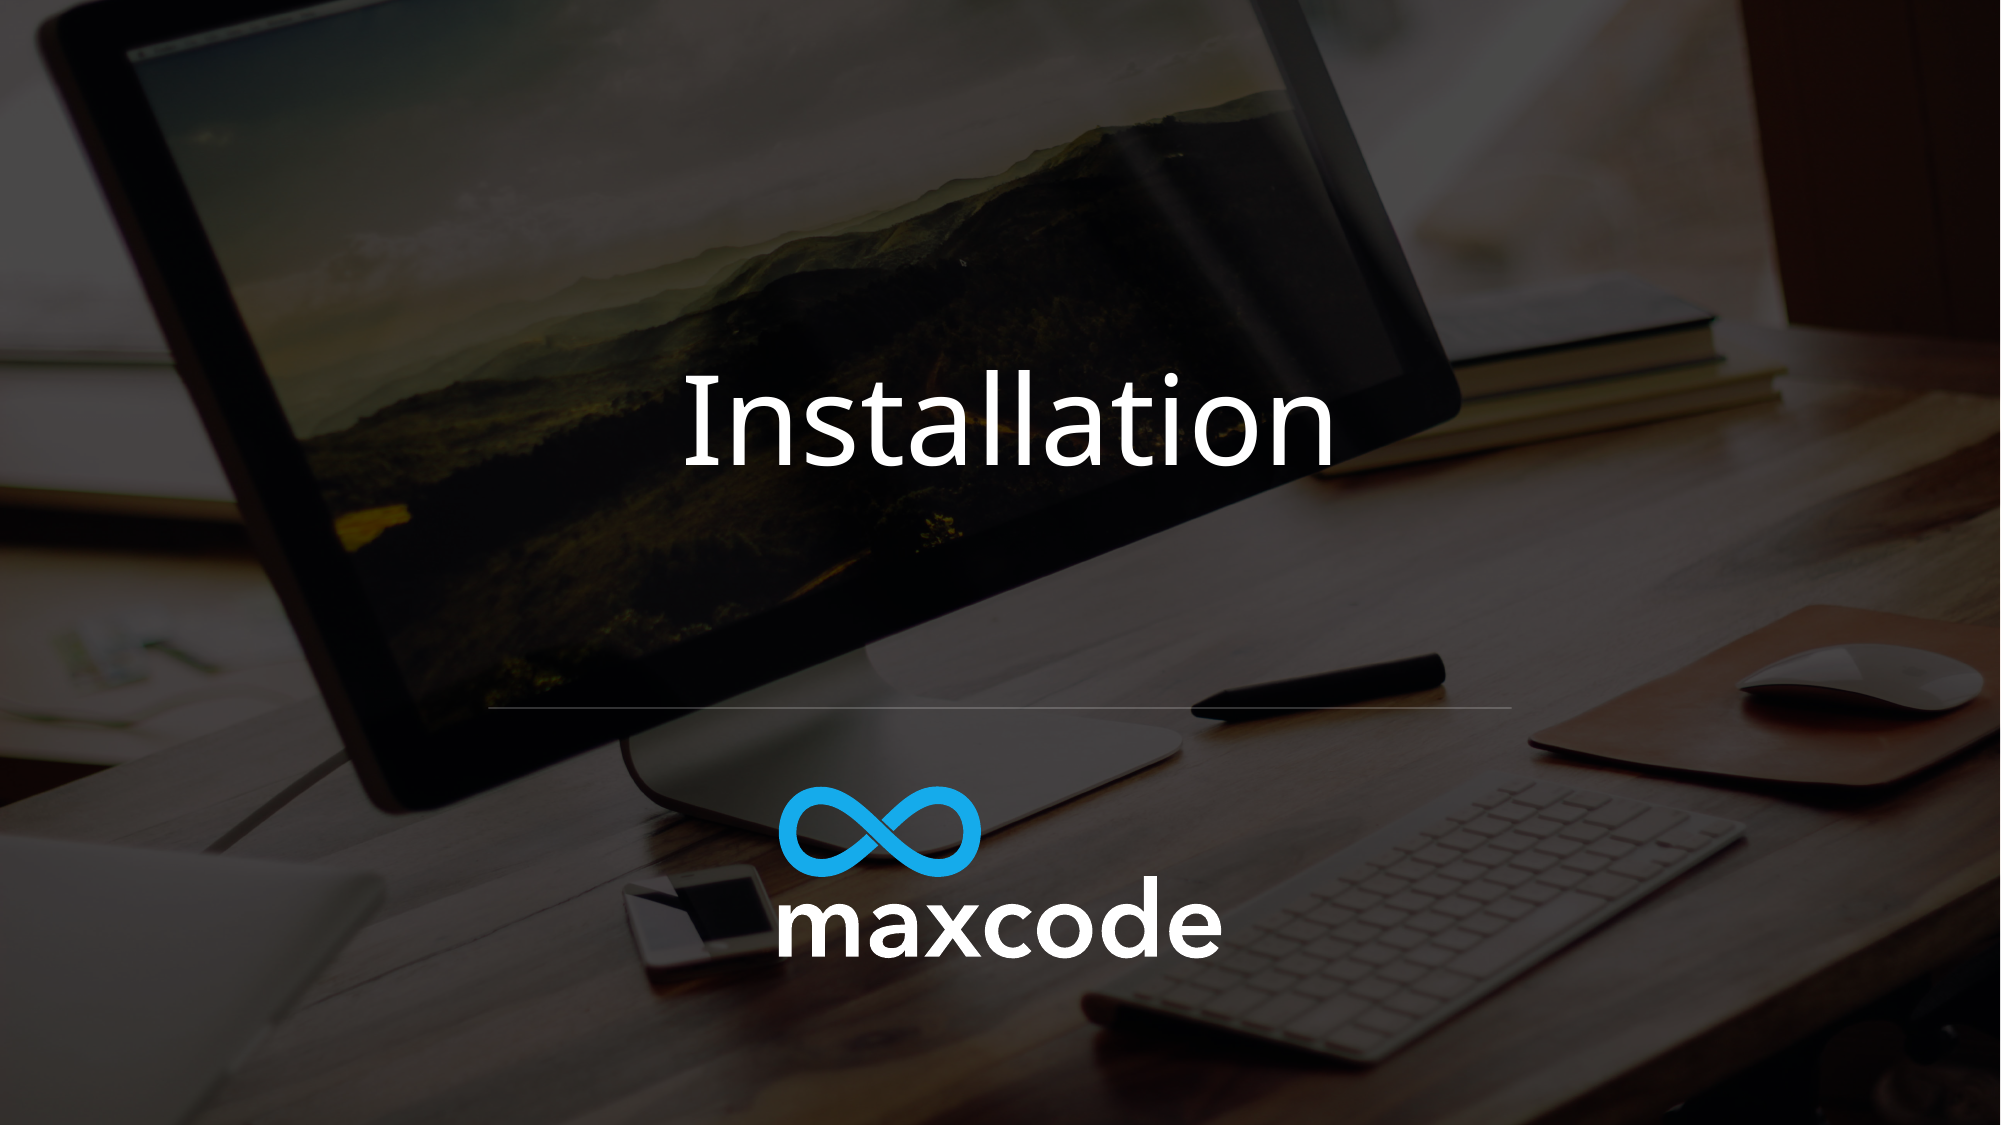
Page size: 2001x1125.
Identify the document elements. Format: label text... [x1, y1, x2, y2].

picture [0, 0, 2001, 1125]
title Installation [261, 108, 1762, 501]
